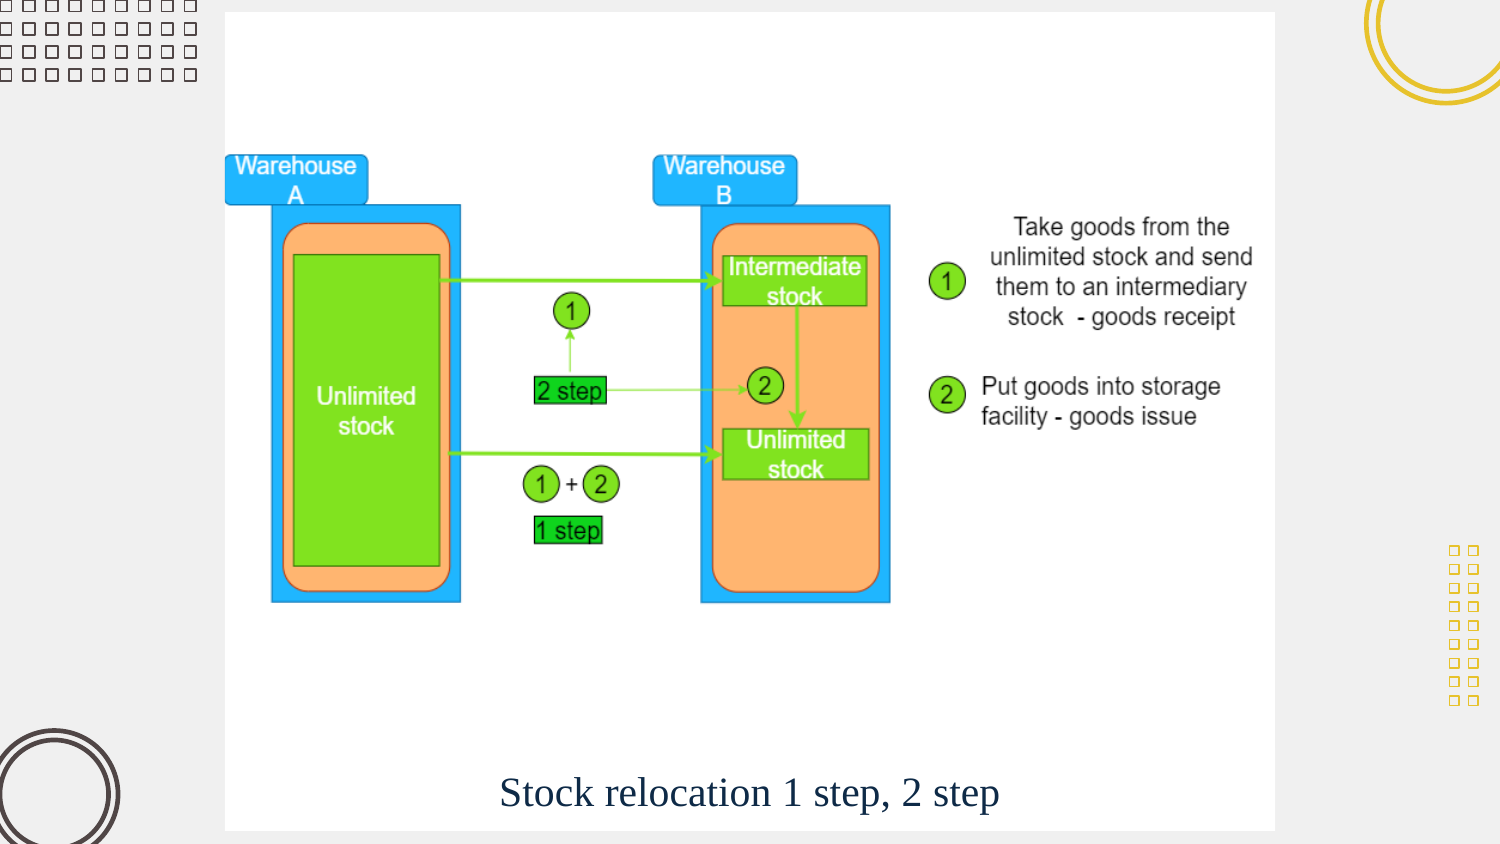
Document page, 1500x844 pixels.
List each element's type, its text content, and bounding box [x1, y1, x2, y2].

picture [224, 12, 1276, 749]
subtitle Stock relocation 1 step, 2 step [224, 754, 1276, 831]
